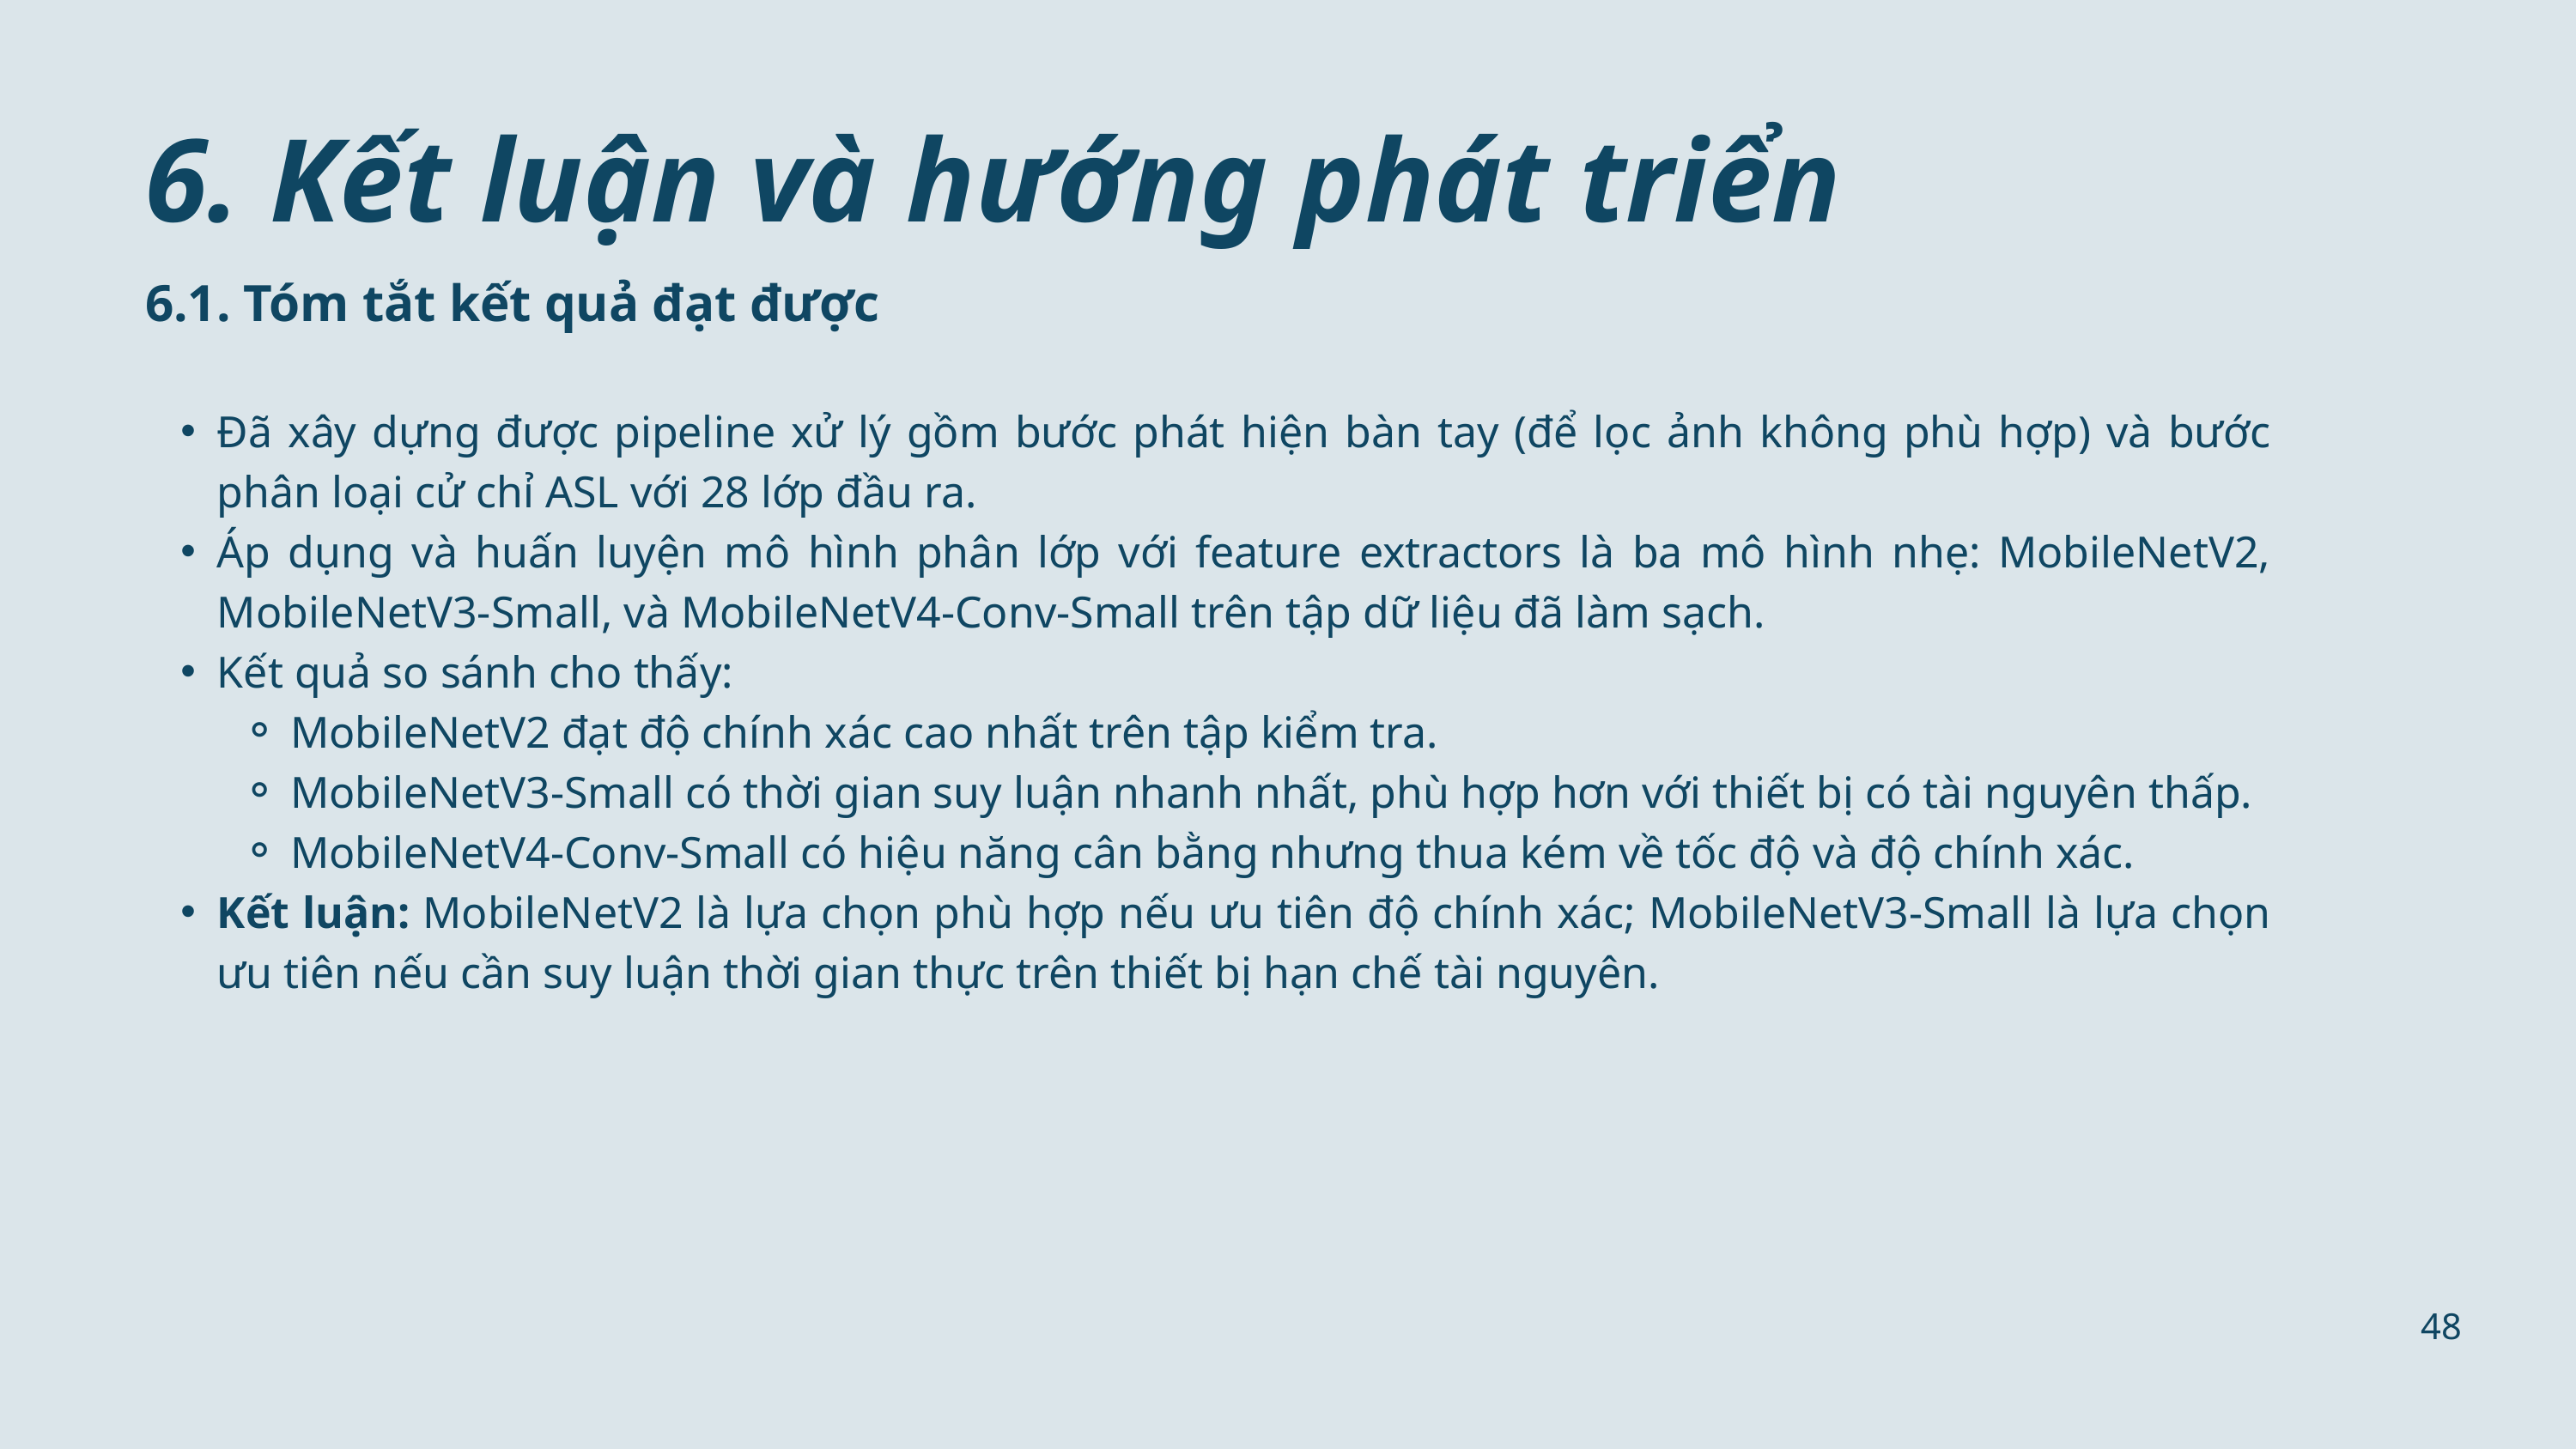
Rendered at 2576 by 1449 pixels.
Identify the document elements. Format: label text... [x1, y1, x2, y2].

text_box Đã xây dựng được pipeline xử lý gồm bước phát hiện bàn tay (để lọc ảnh không phù hợp) và bước phân loại cử chỉ ASL với 28 lớp đầu ra. Áp dụng và huấn luyện mô hình phân lớp với feature extractors là ba mô hình nhẹ: MobileNetV2, MobileNetV3-Small, và MobileNetV4-Conv-Small trên tập dữ liệu đã làm sạch. Kết quả so sánh cho thấy: MobileNetV2 đạt độ chính xác cao nhất trên tập kiểm tra. MobileNetV3-Small có thời gian suy luận nhanh nhất, phù hợp hơn với thiết bị có tài nguyên thấp. MobileNetV4-Conv-Small có hiệu năng cân bằng nhưng thua kém về tốc độ và độ chính xác. Kết luận: MobileNetV2 là lựa chọn phù hợp nếu ưu tiên độ chính xác; MobileNetV3-Small là lựa chọn ưu tiên nếu cần suy luận thời gian thực trên thiết bị hạn chế tài nguyên. [144, 396, 2272, 997]
text_box 48 [2421, 1296, 2463, 1348]
text_box 6.1. Tóm tắt kết quả đạt được [145, 261, 1191, 331]
text_box 6. Kết luận và hướng phát triển [144, 84, 2127, 246]
